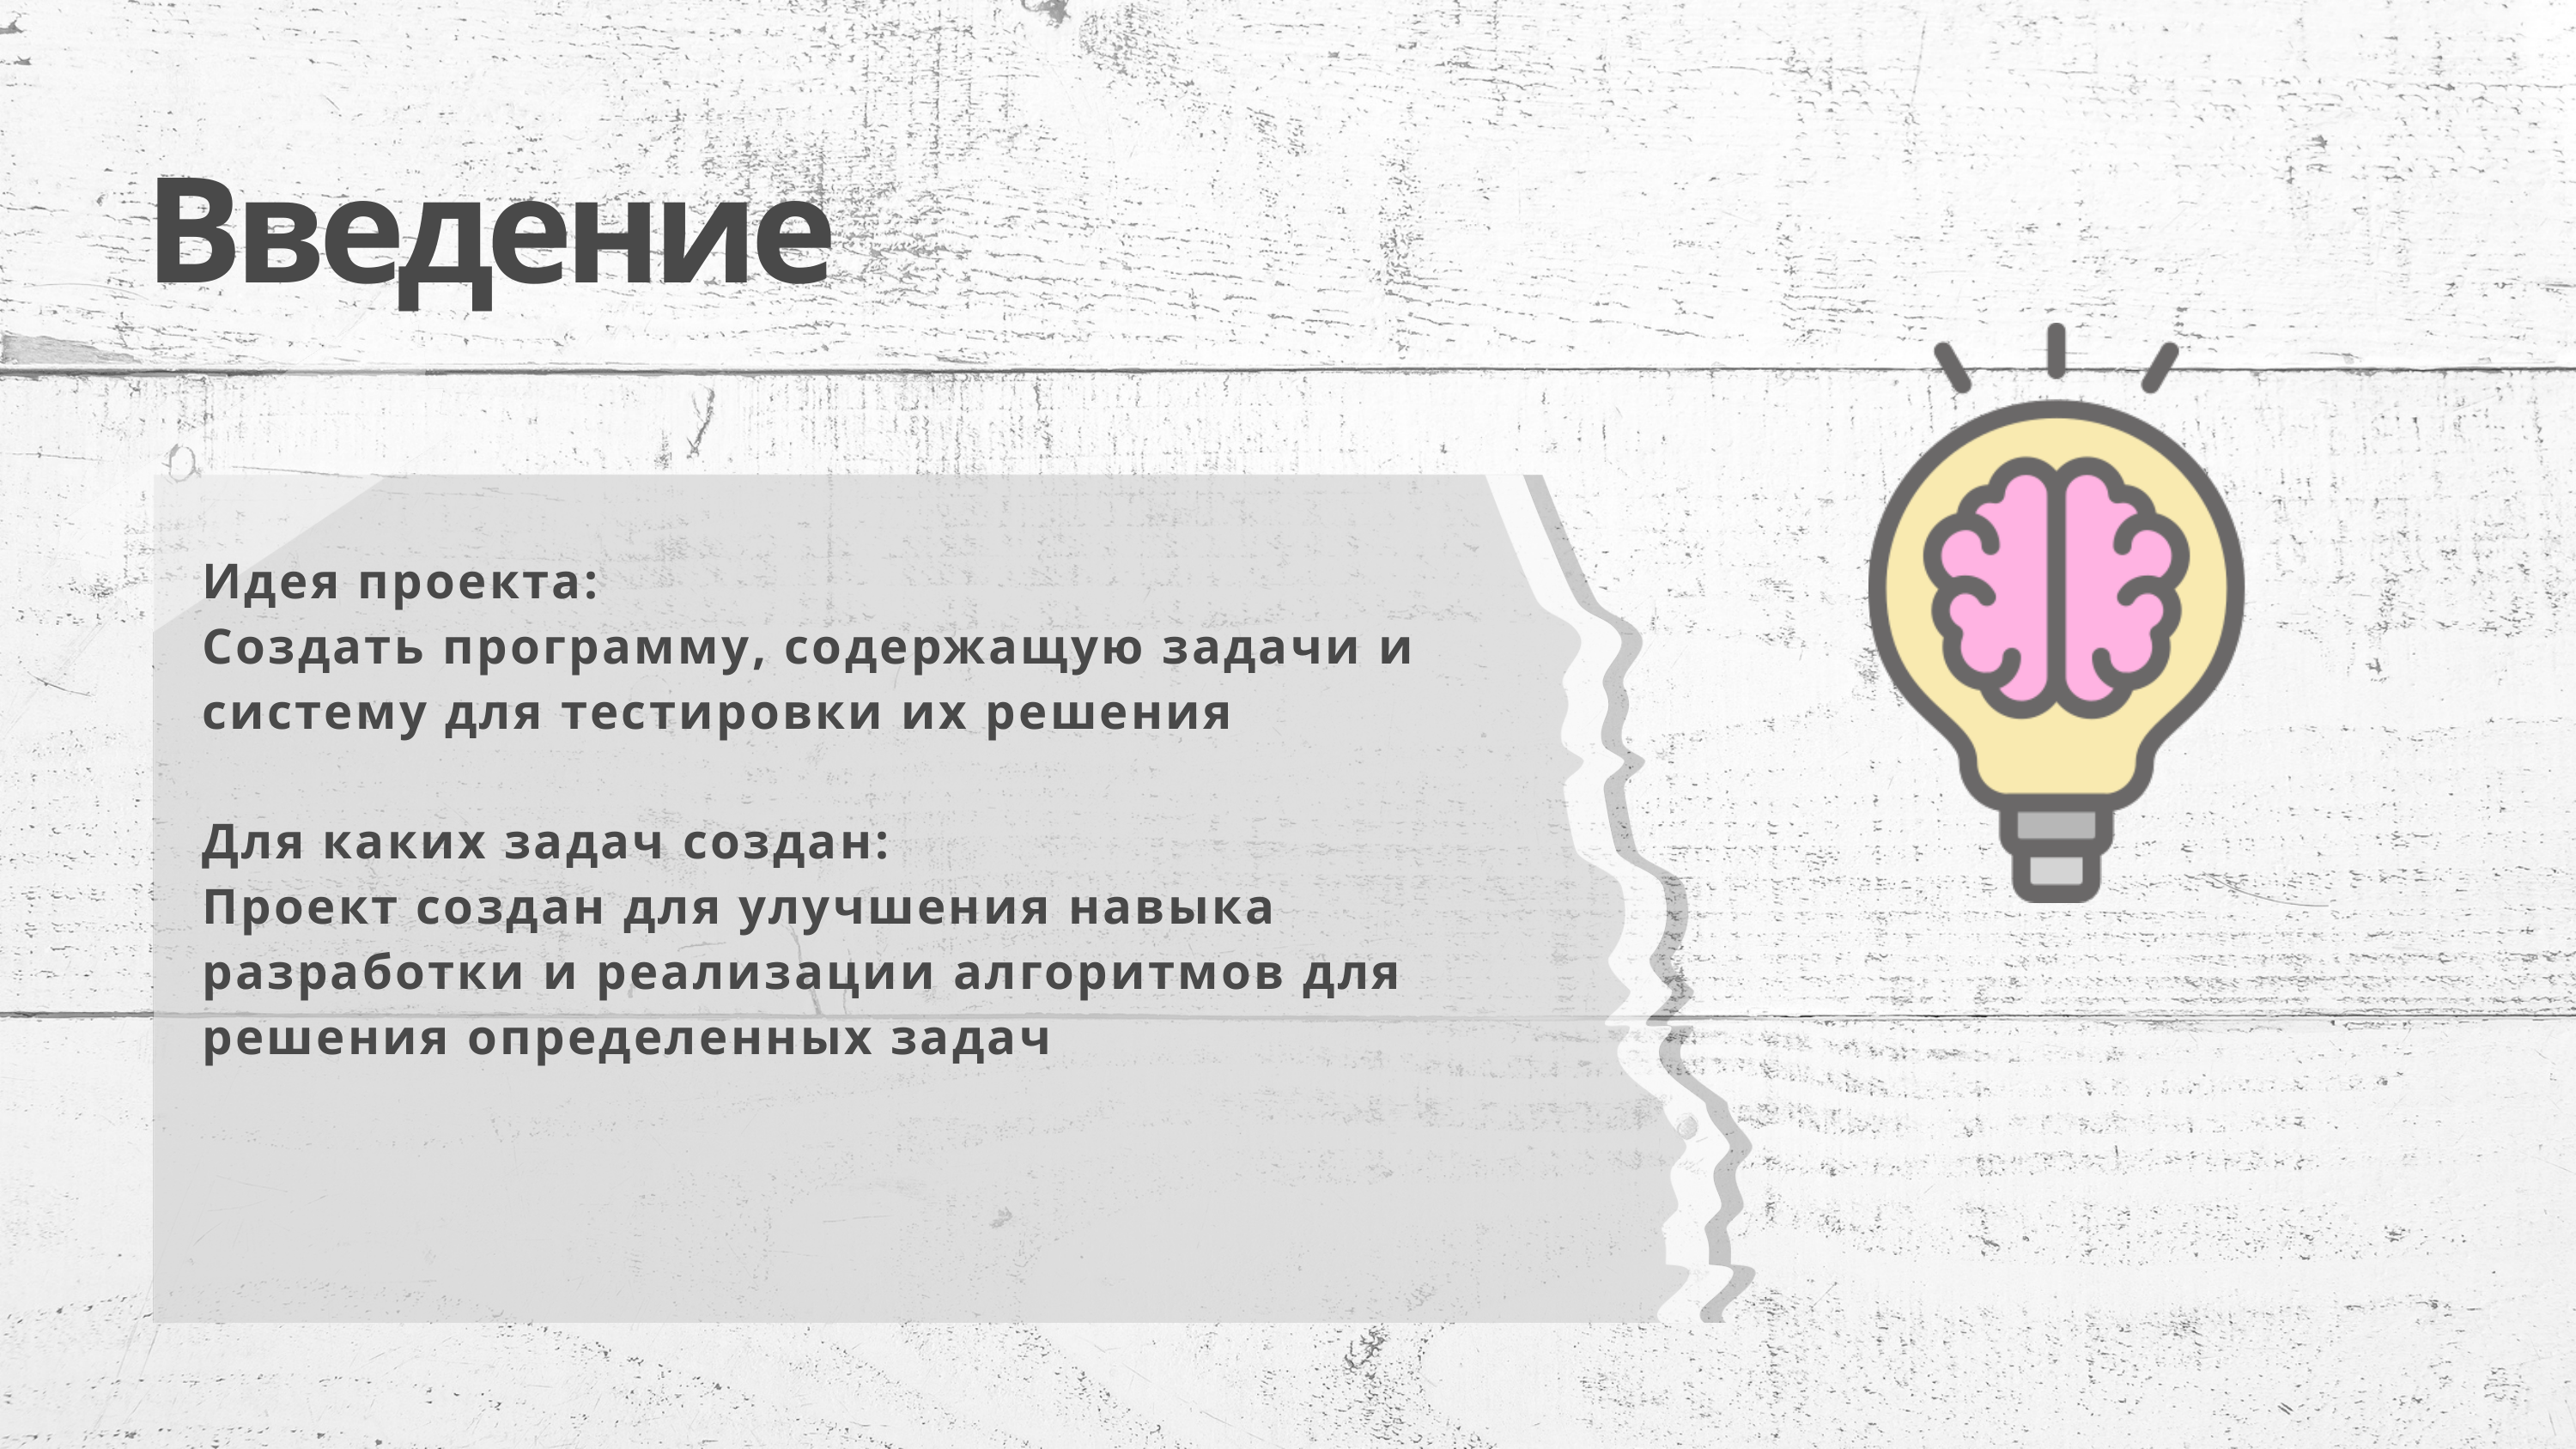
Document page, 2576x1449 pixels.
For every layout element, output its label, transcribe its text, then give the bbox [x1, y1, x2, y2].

text_box Идея проекта: Создать программу, содержащую задачи и систему для тестировки их решения Для каких задач создан: Проект создан для улучшения навыка разработки и реализации алгоритмов для решения определенных задач [202, 543, 1541, 1064]
text_box [0, 0, 2576, 1449]
text_box [56, 289, 1759, 1323]
text_box Введение [144, 161, 1239, 312]
text_box [1868, 323, 2245, 903]
